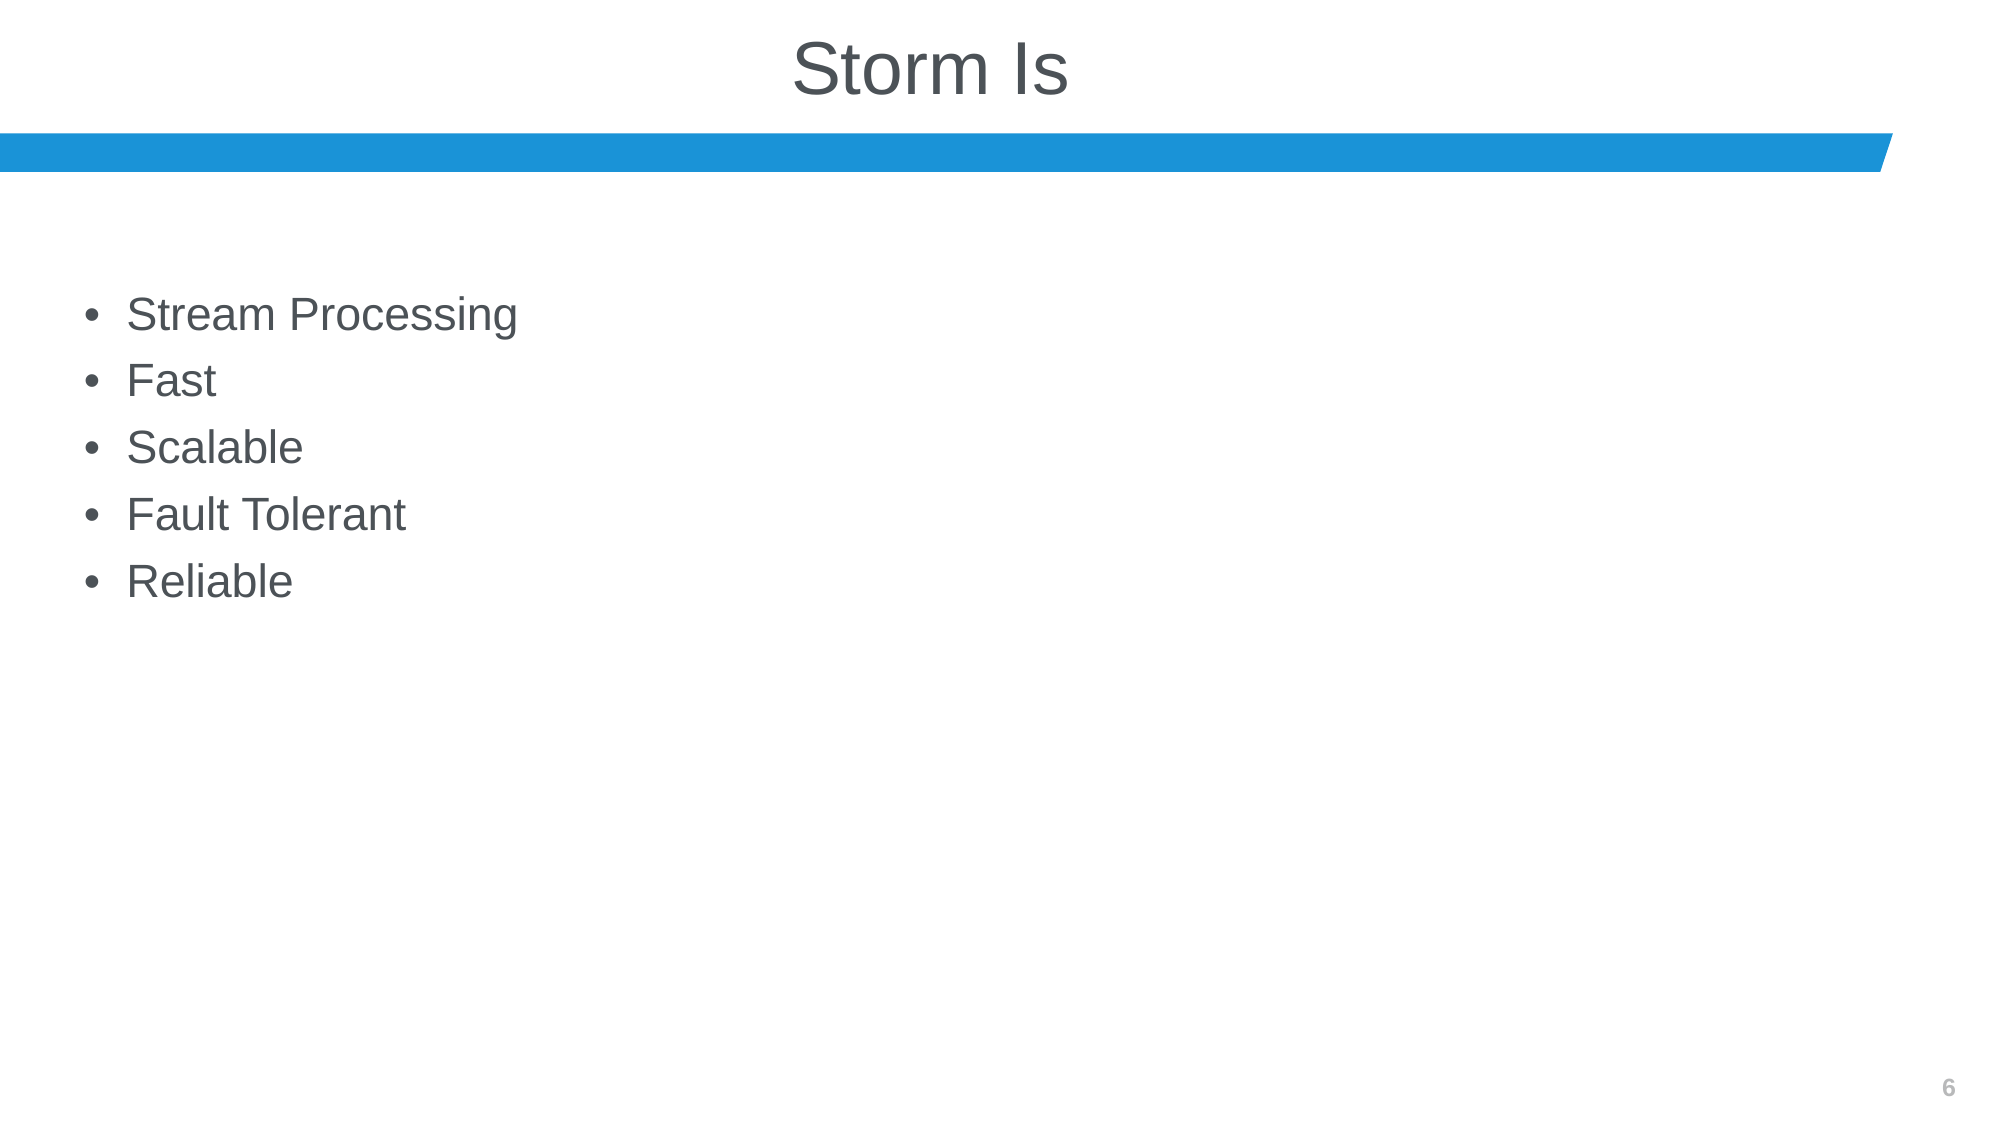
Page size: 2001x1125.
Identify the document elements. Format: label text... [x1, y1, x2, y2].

list • Stream Processing • Fast • Scalable • Fault Tolerant • Reliable [69, 210, 1794, 953]
title Storm Is [67, 0, 1793, 142]
slide_number 5 [1909, 1056, 1971, 1117]
